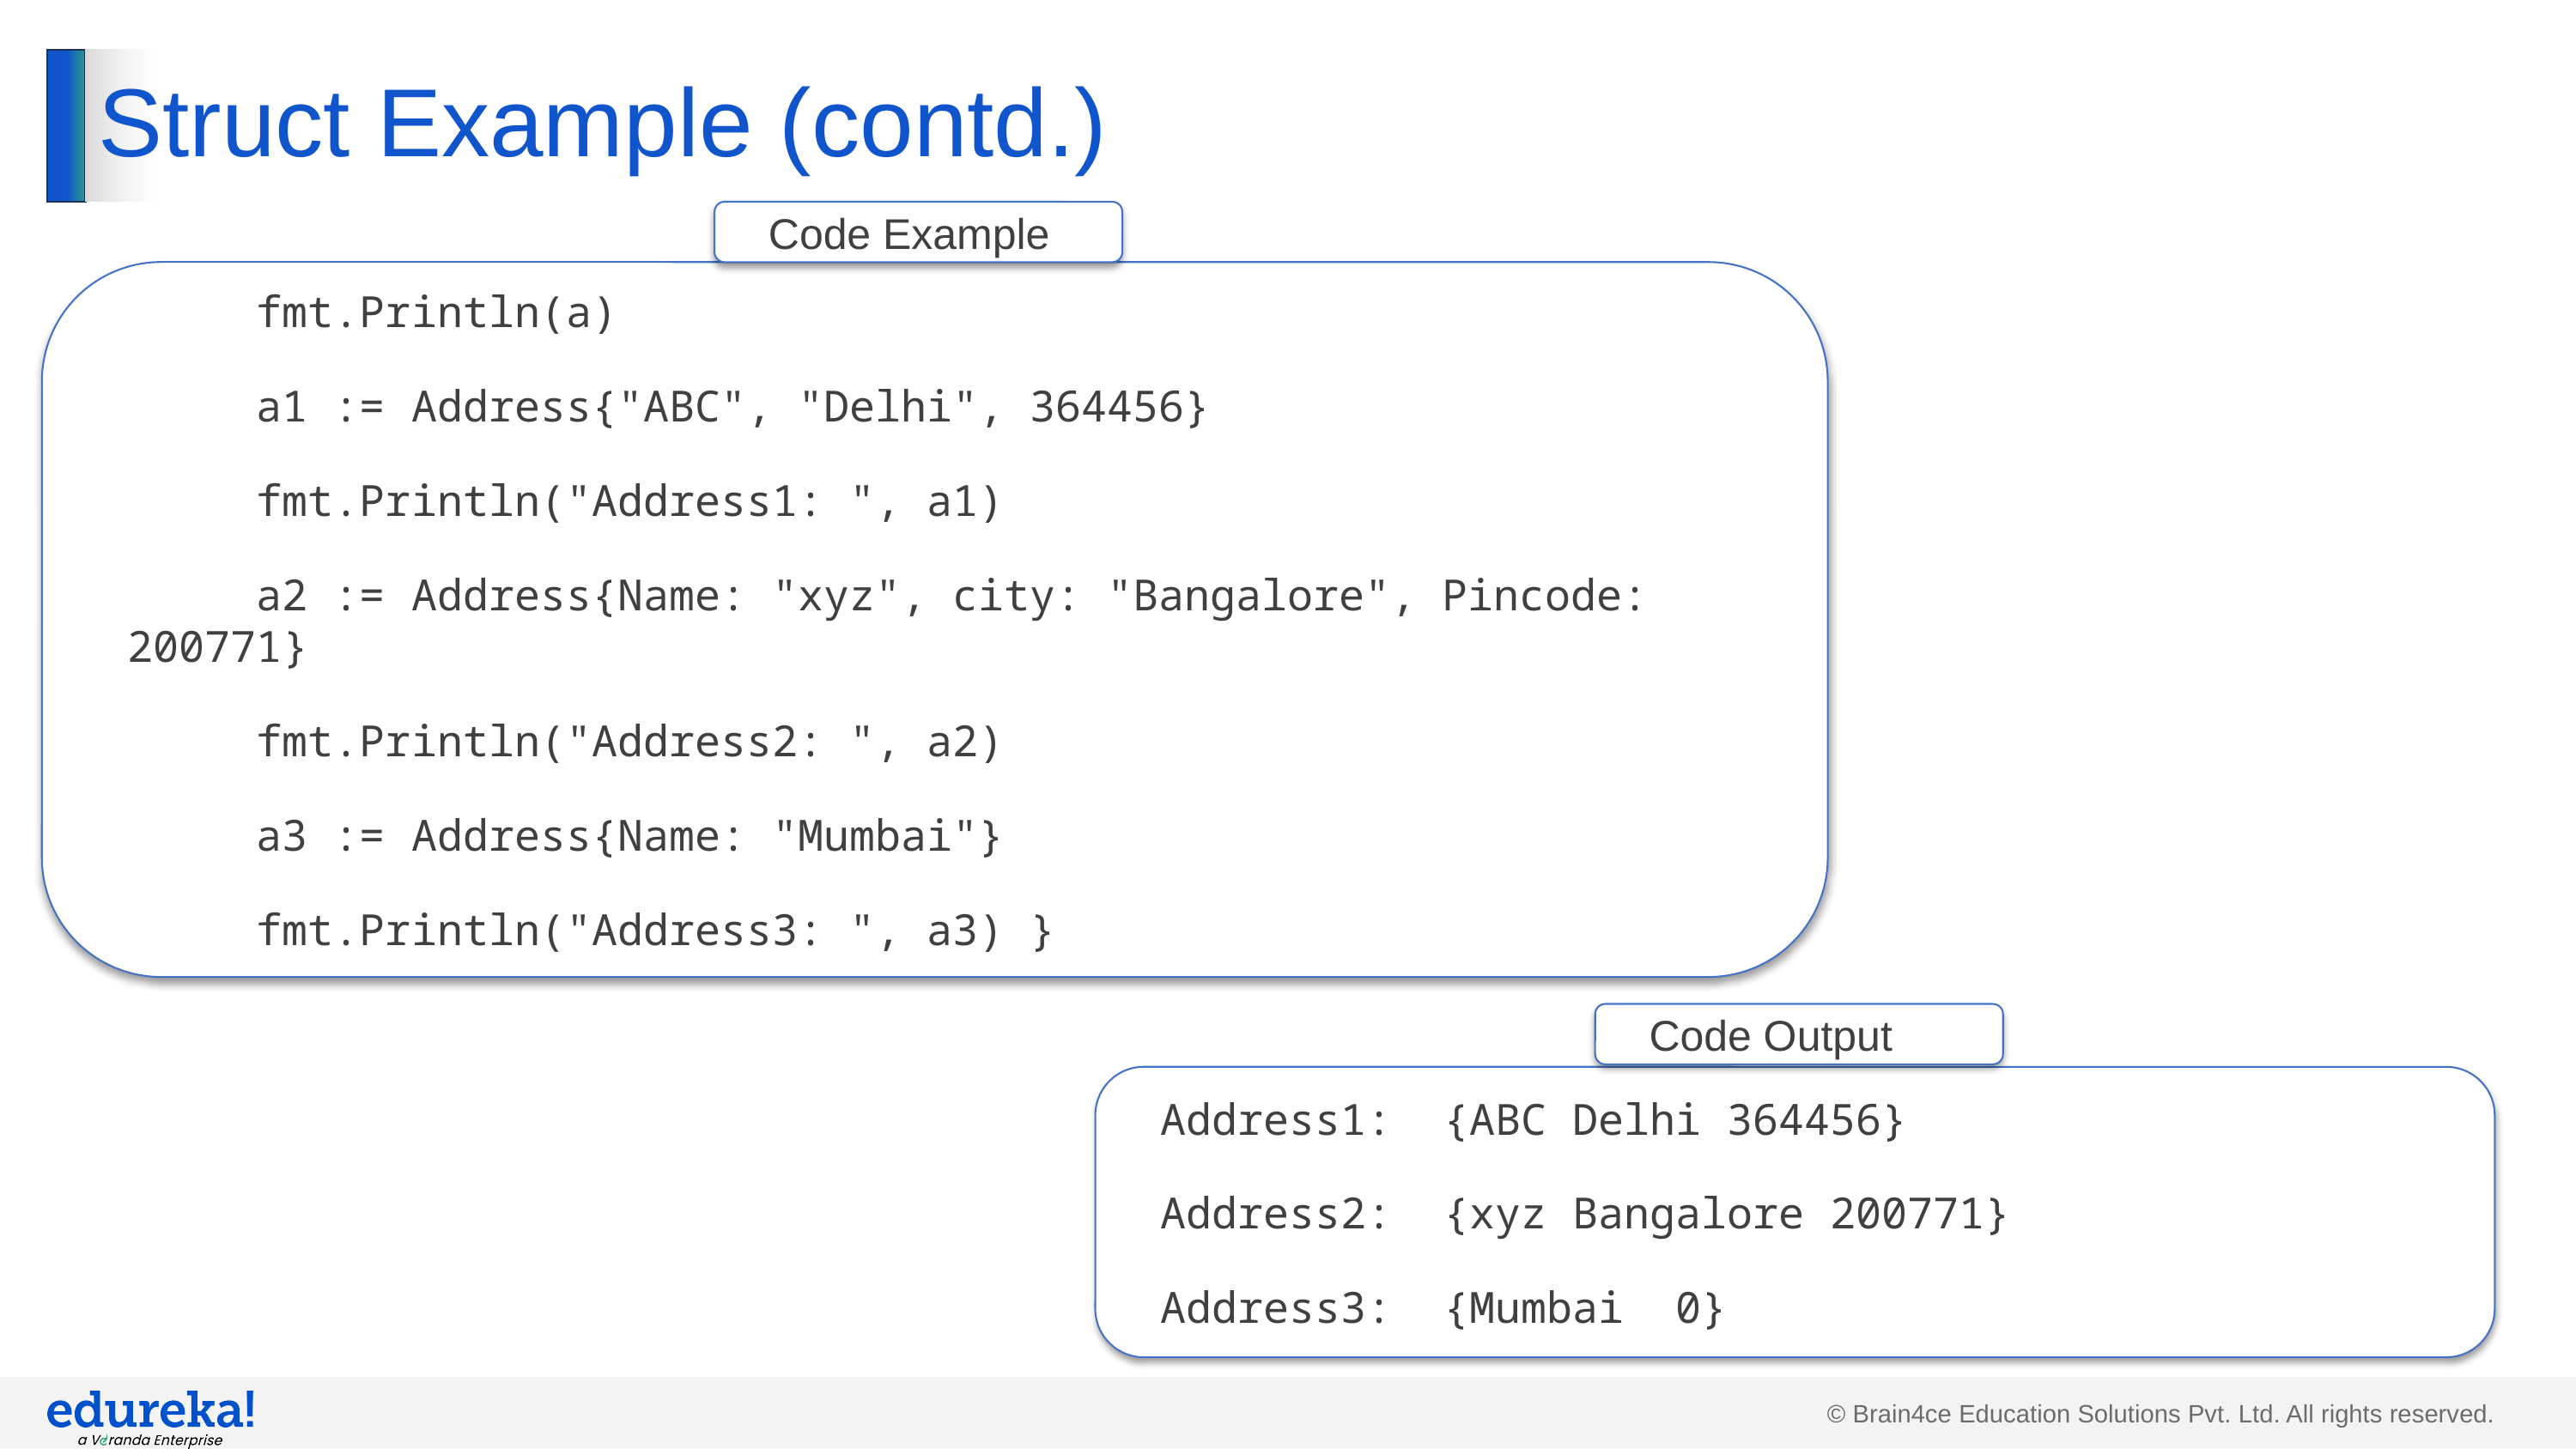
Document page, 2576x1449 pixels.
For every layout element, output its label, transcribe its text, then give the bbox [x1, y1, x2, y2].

text_box Code Example [714, 201, 1123, 263]
text_box Code Output [1595, 1003, 2003, 1064]
title Struct Example (contd.) [85, 49, 2491, 202]
text_box Address1: {ABC Delhi 364456} Address2: {xyz Bangalore 200771} Address3: {Mumbai 0} [1095, 1066, 2495, 1358]
picture [47, 1391, 253, 1449]
text_box fmt.Println(a) a1 := Address{"ABC", "Delhi", 364456} fmt.Println("Address1: ", a1) a2 := Address{Name: "xyz", city: "Bangalore", Pincode: 200771} fmt.Println("Address2: ", a2) a3 := Address{Name: "Mumbai"} fmt.Println("Address3: ", a3) } [41, 262, 1828, 978]
